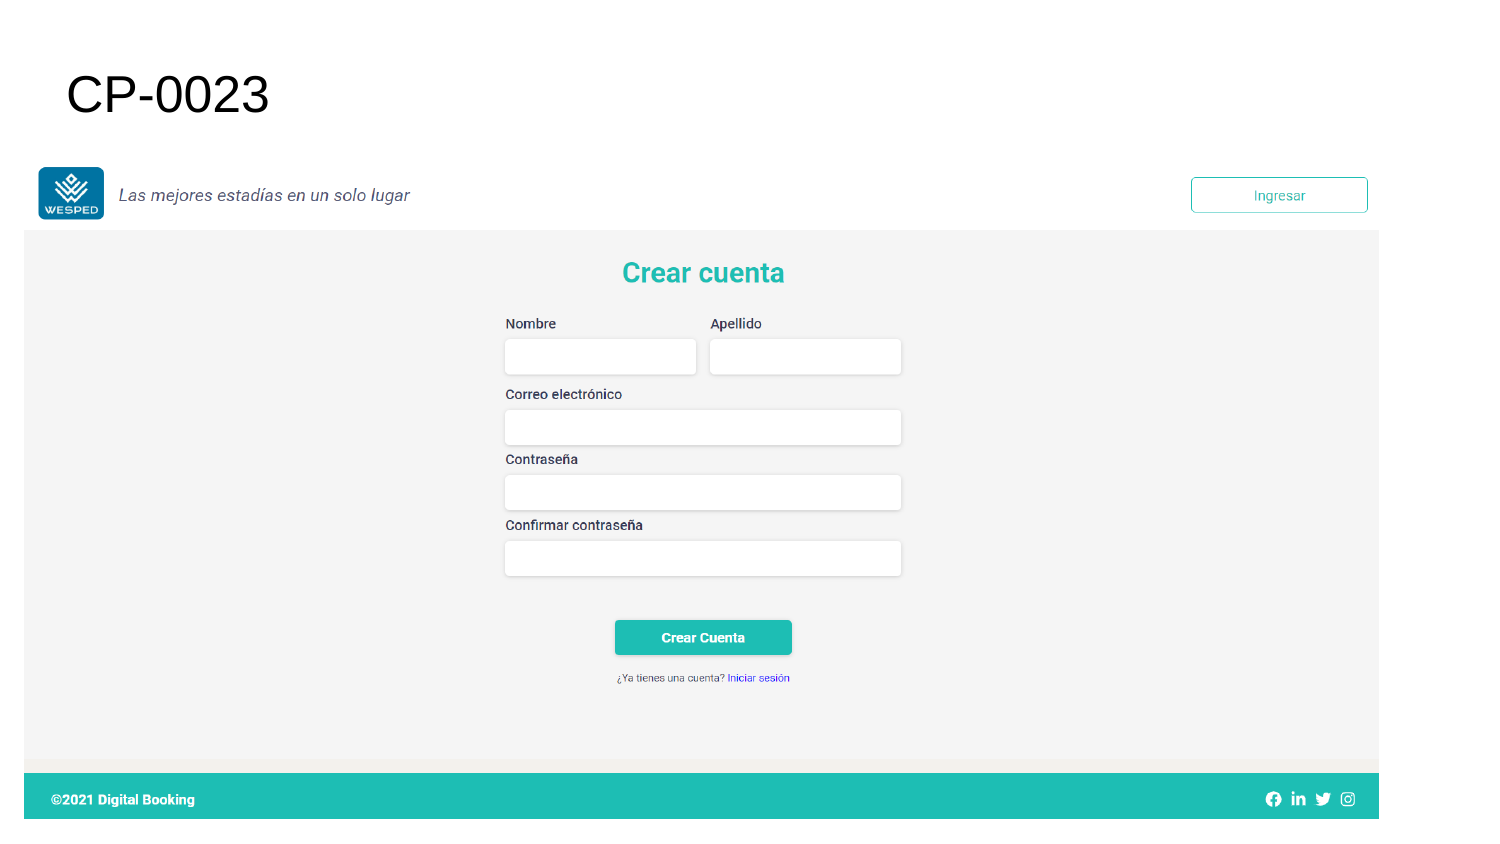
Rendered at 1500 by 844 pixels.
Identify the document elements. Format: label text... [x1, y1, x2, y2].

title CP-0023 [51, 51, 1449, 138]
picture [24, 162, 1379, 819]
